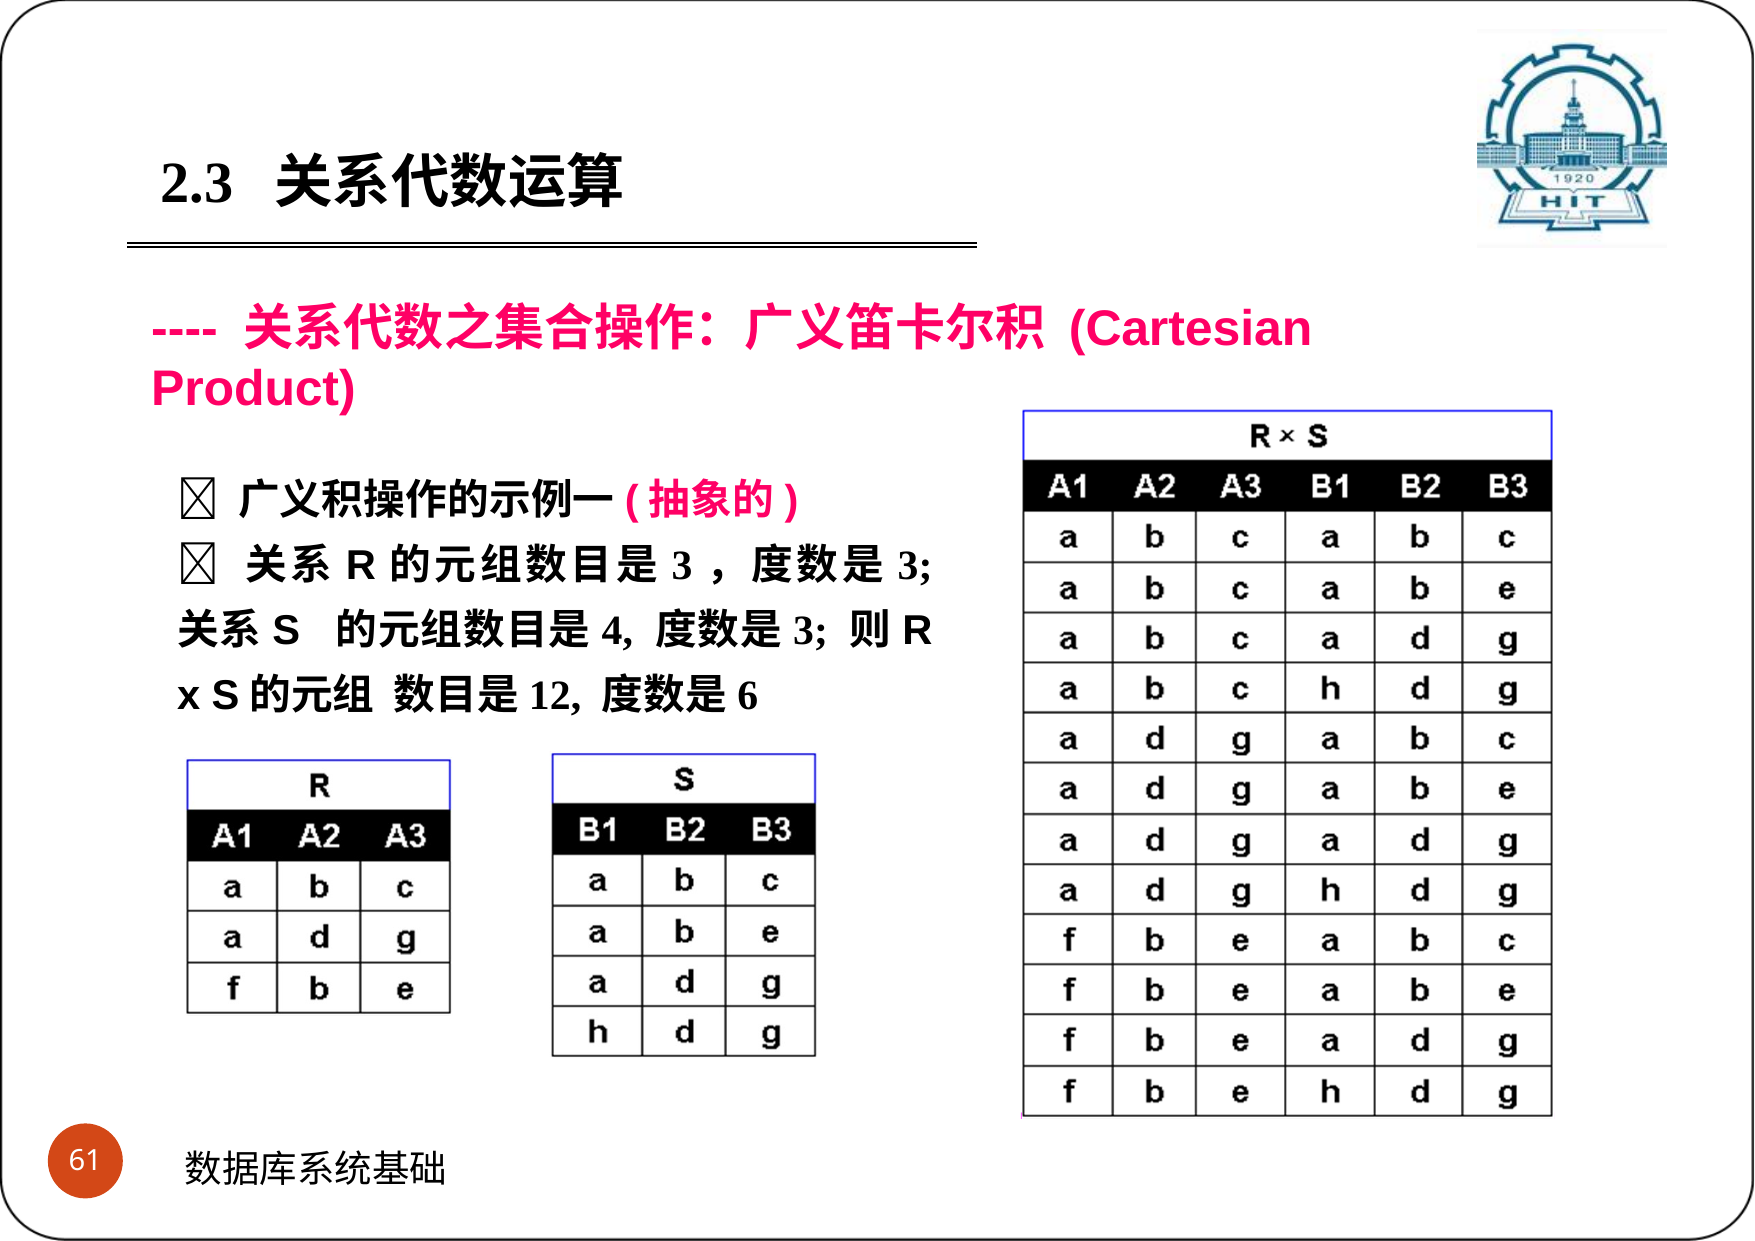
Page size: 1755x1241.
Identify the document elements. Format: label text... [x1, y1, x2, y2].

picture [0, 0, 1755, 1241]
text_box [1020, 408, 1555, 1119]
text_box 2.3 关系代数运算 ---- 关系代数之集合操作：广义笛卡尔积 (Cartesian Product)  广义积操作的示例一(抽象的)  关系R的元组数目是3，度数是3; 关系S 的元组数目是4, 度数是3; 则R x S的元组 数目是12, 度数是6 [149, 144, 1516, 718]
text_box [184, 757, 453, 1016]
text_box [549, 751, 818, 1059]
